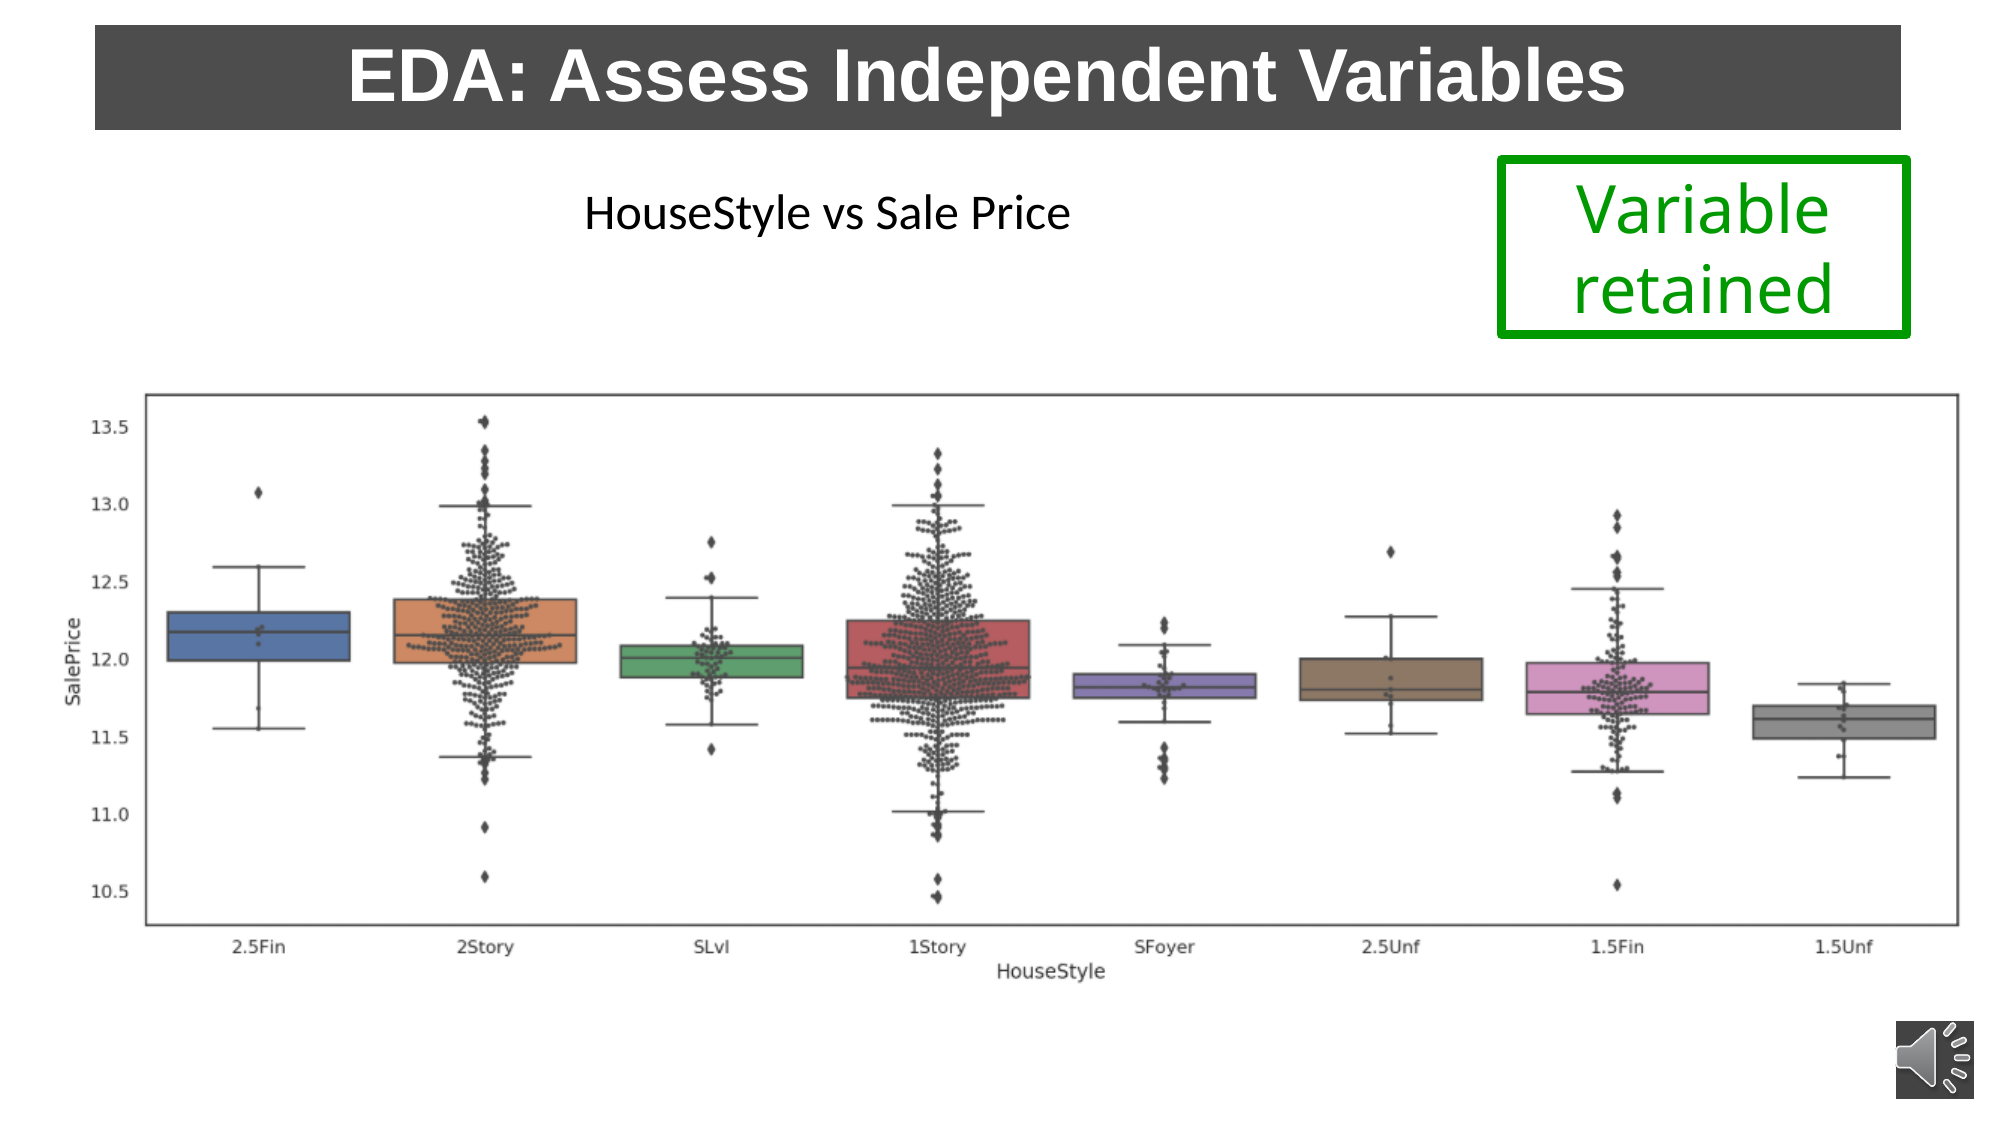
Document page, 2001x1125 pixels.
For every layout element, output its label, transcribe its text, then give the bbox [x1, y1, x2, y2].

text_box Variable retained [1501, 159, 1907, 335]
picture [54, 383, 1967, 991]
text_box EDA: Assess Independent Variables [84, 15, 1912, 140]
text_box HouseStyle vs Sale Price [569, 172, 1096, 248]
picture [1894, 1019, 1975, 1100]
